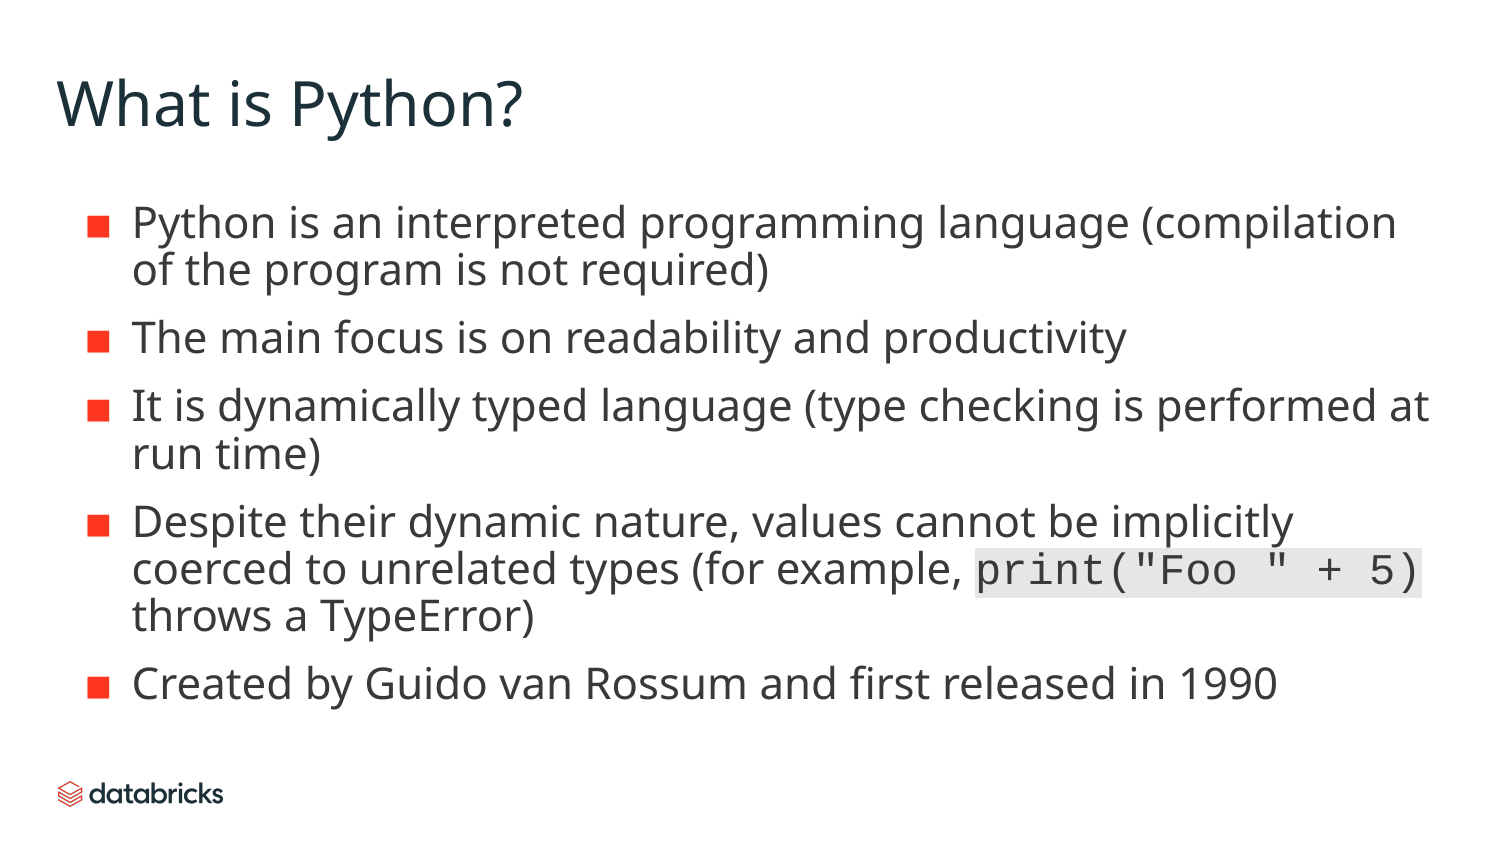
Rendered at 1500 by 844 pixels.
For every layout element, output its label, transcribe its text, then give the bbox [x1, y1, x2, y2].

list Python is an interpreted programming language (compilation of the program is not required) The main focus is on readability and productivity It is dynamically typed language (type checking is performed at run time) Despite their dynamic nature, values cannot be implicitly coerced to unrelated types (for example, print("Foo " + 5) throws a TypeError) Created by Guido van Rossum and first released in 1990 [56, 195, 1442, 760]
title What is Python? [56, 44, 1442, 167]
picture [58, 781, 223, 807]
